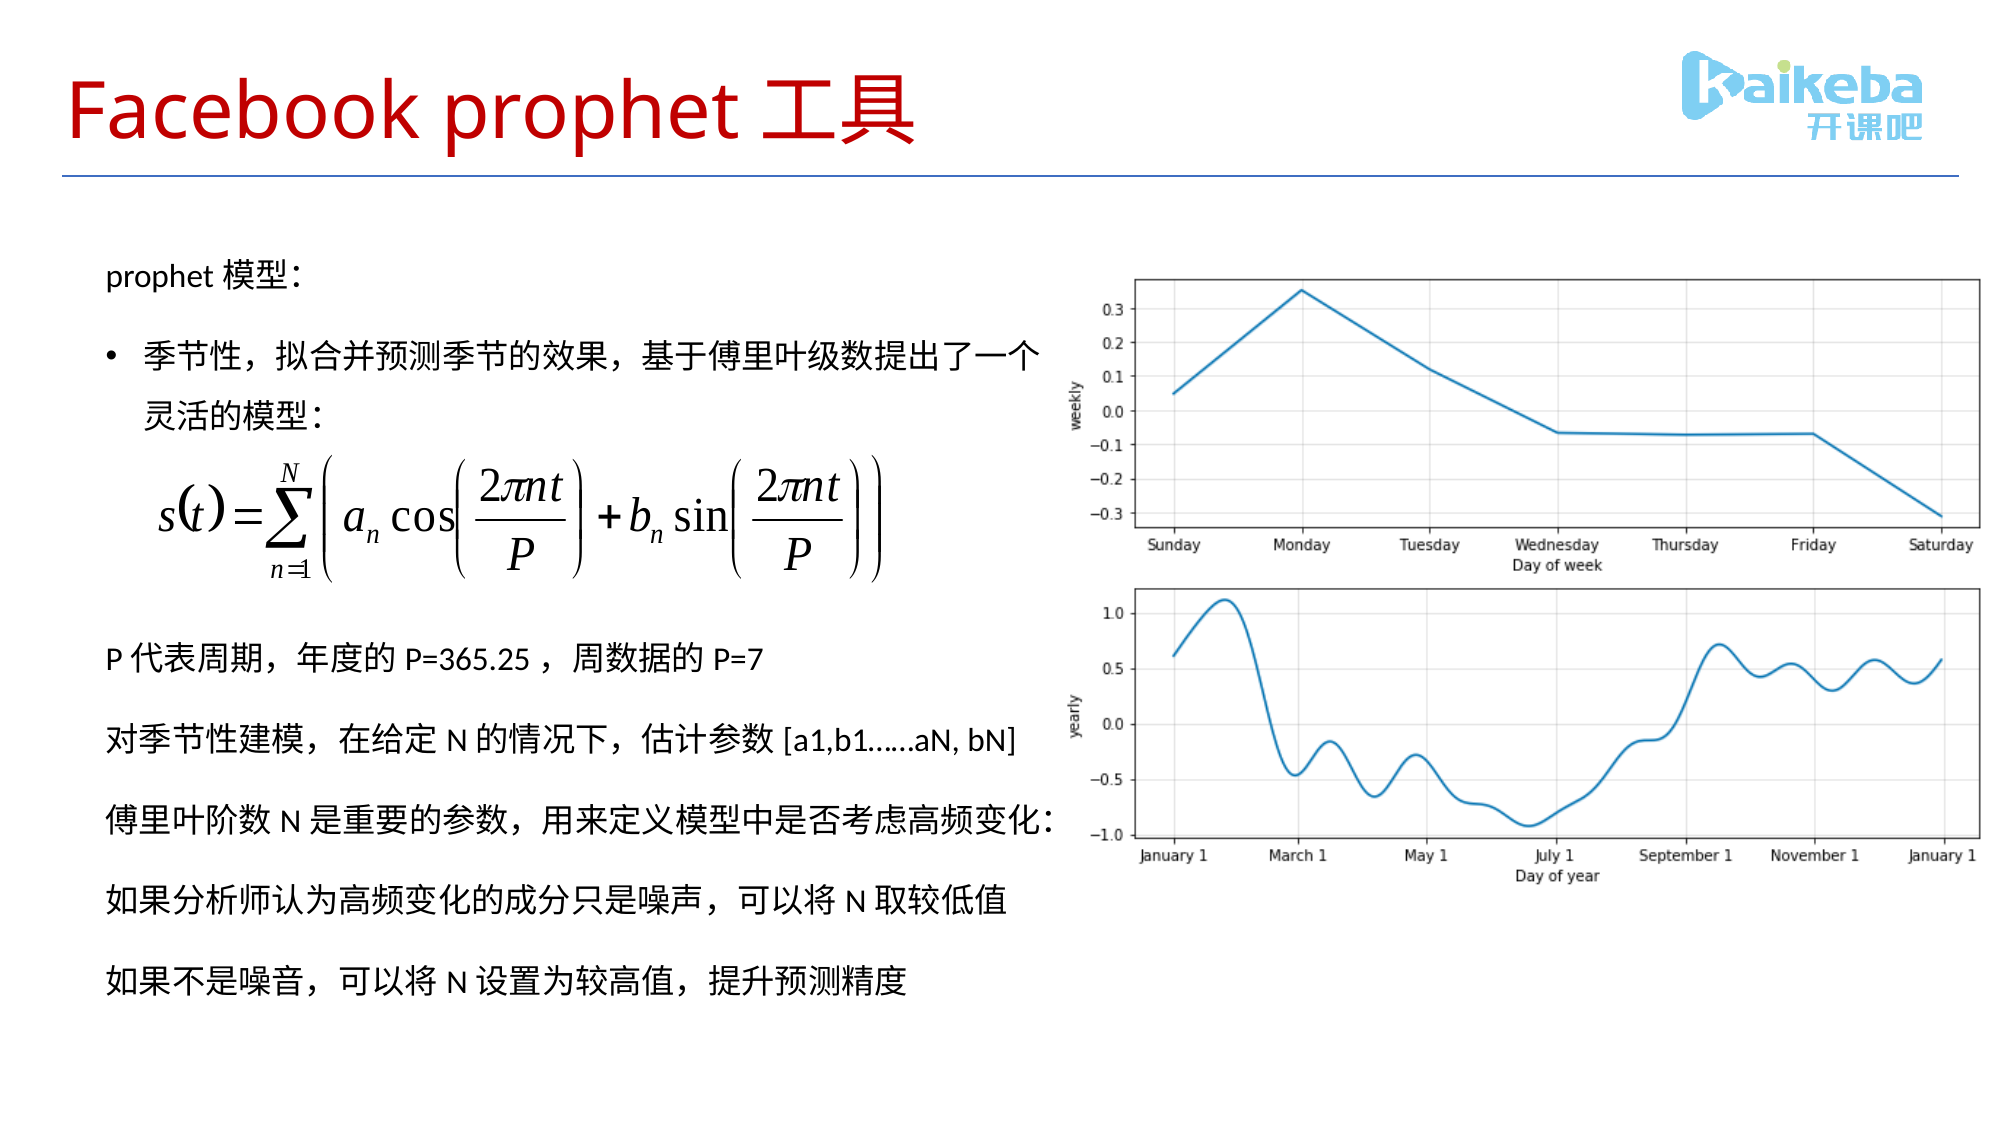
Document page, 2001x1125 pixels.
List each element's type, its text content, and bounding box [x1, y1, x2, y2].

title Facebook prophet工具 [57, 59, 1728, 167]
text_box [150, 445, 894, 594]
text_box prophet模型： 季节性，拟合并预测季节的效果，基于傅里叶级数提出了一个灵活的模型： P代表周期，年度的P=365.25，周数据的P=7 对季节性建模，在给定N的情况下，估计参数[a1,b1……aN, bN] 傅里叶阶数N是重要的参数，用来定义模型中是否考虑高频变化： 如果分析师认为高频变化的成分只是噪声，可以将N取较低值 如果不是噪音，可以将N设置为较高值，提升预测精度 [98, 227, 1063, 918]
picture [1053, 269, 1988, 902]
